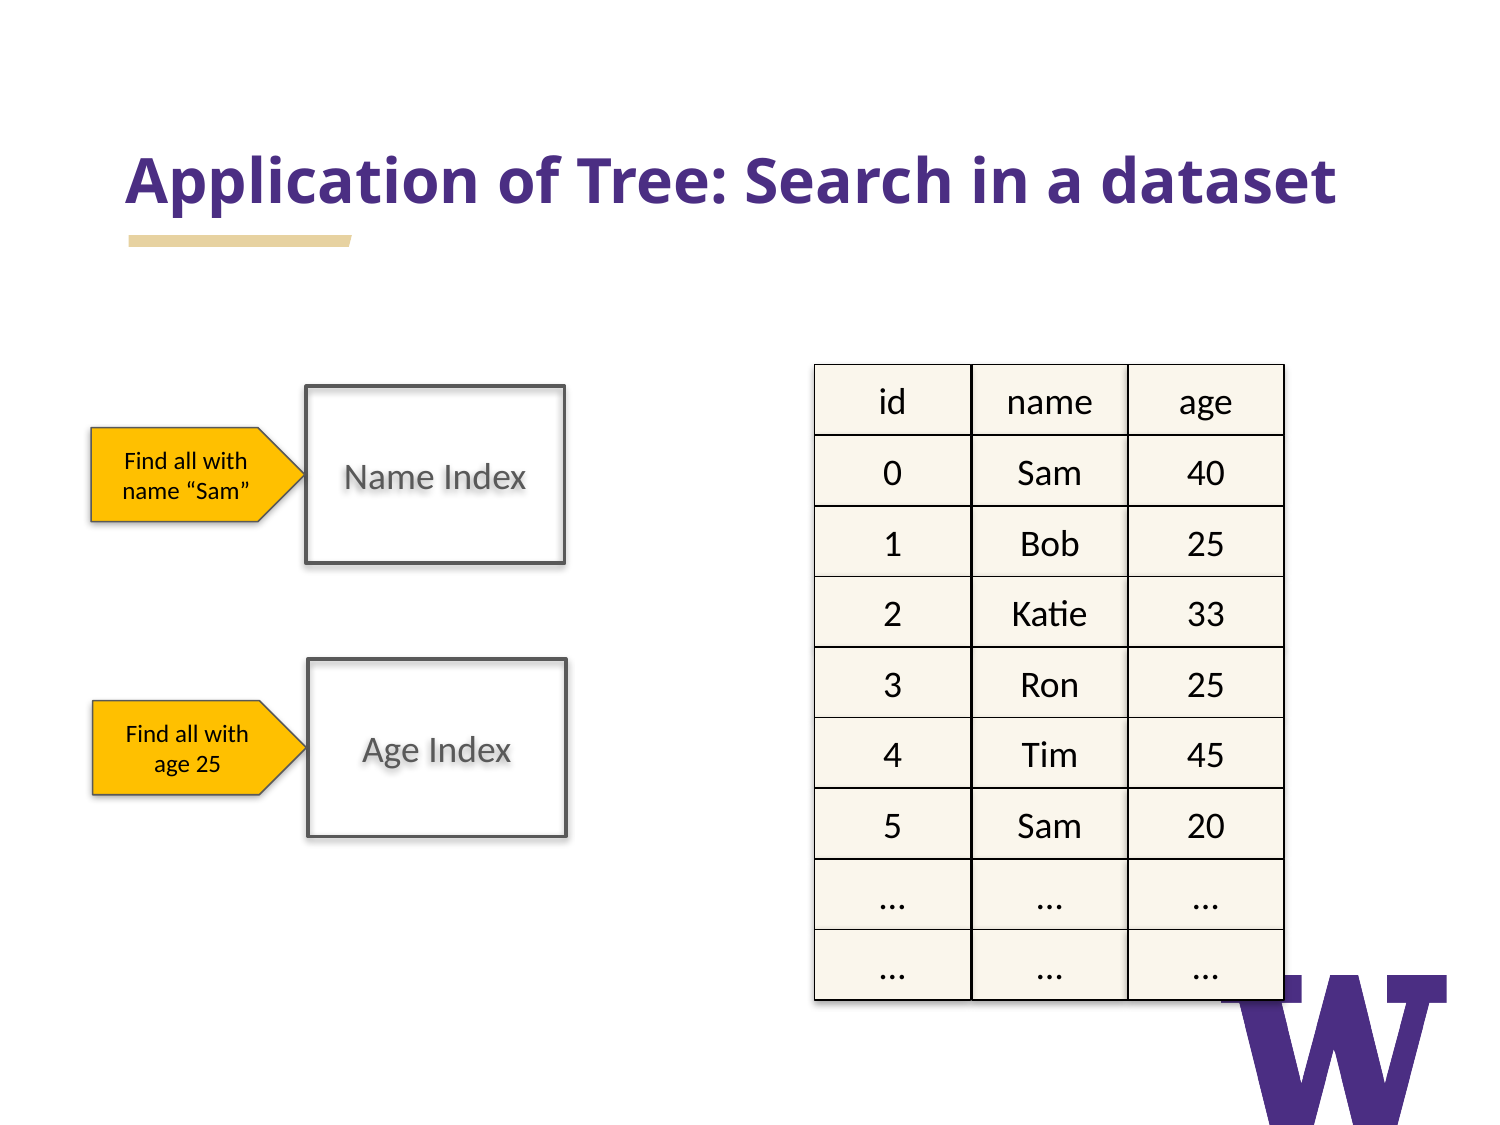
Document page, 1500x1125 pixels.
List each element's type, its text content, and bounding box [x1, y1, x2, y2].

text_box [814, 364, 1285, 434]
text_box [814, 787, 1285, 858]
text_box Name Index [306, 385, 565, 564]
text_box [814, 435, 1285, 505]
text_box Find all with name “Sam” [90, 426, 306, 523]
text_box Find all with age 25 [91, 699, 307, 796]
text_box Age Index [307, 658, 567, 837]
picture [1221, 975, 1447, 1125]
picture [128, 235, 352, 247]
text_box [814, 505, 1285, 575]
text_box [814, 576, 1285, 787]
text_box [814, 858, 1285, 1001]
title Application of Tree: Search in a dataset [110, 60, 1453, 224]
